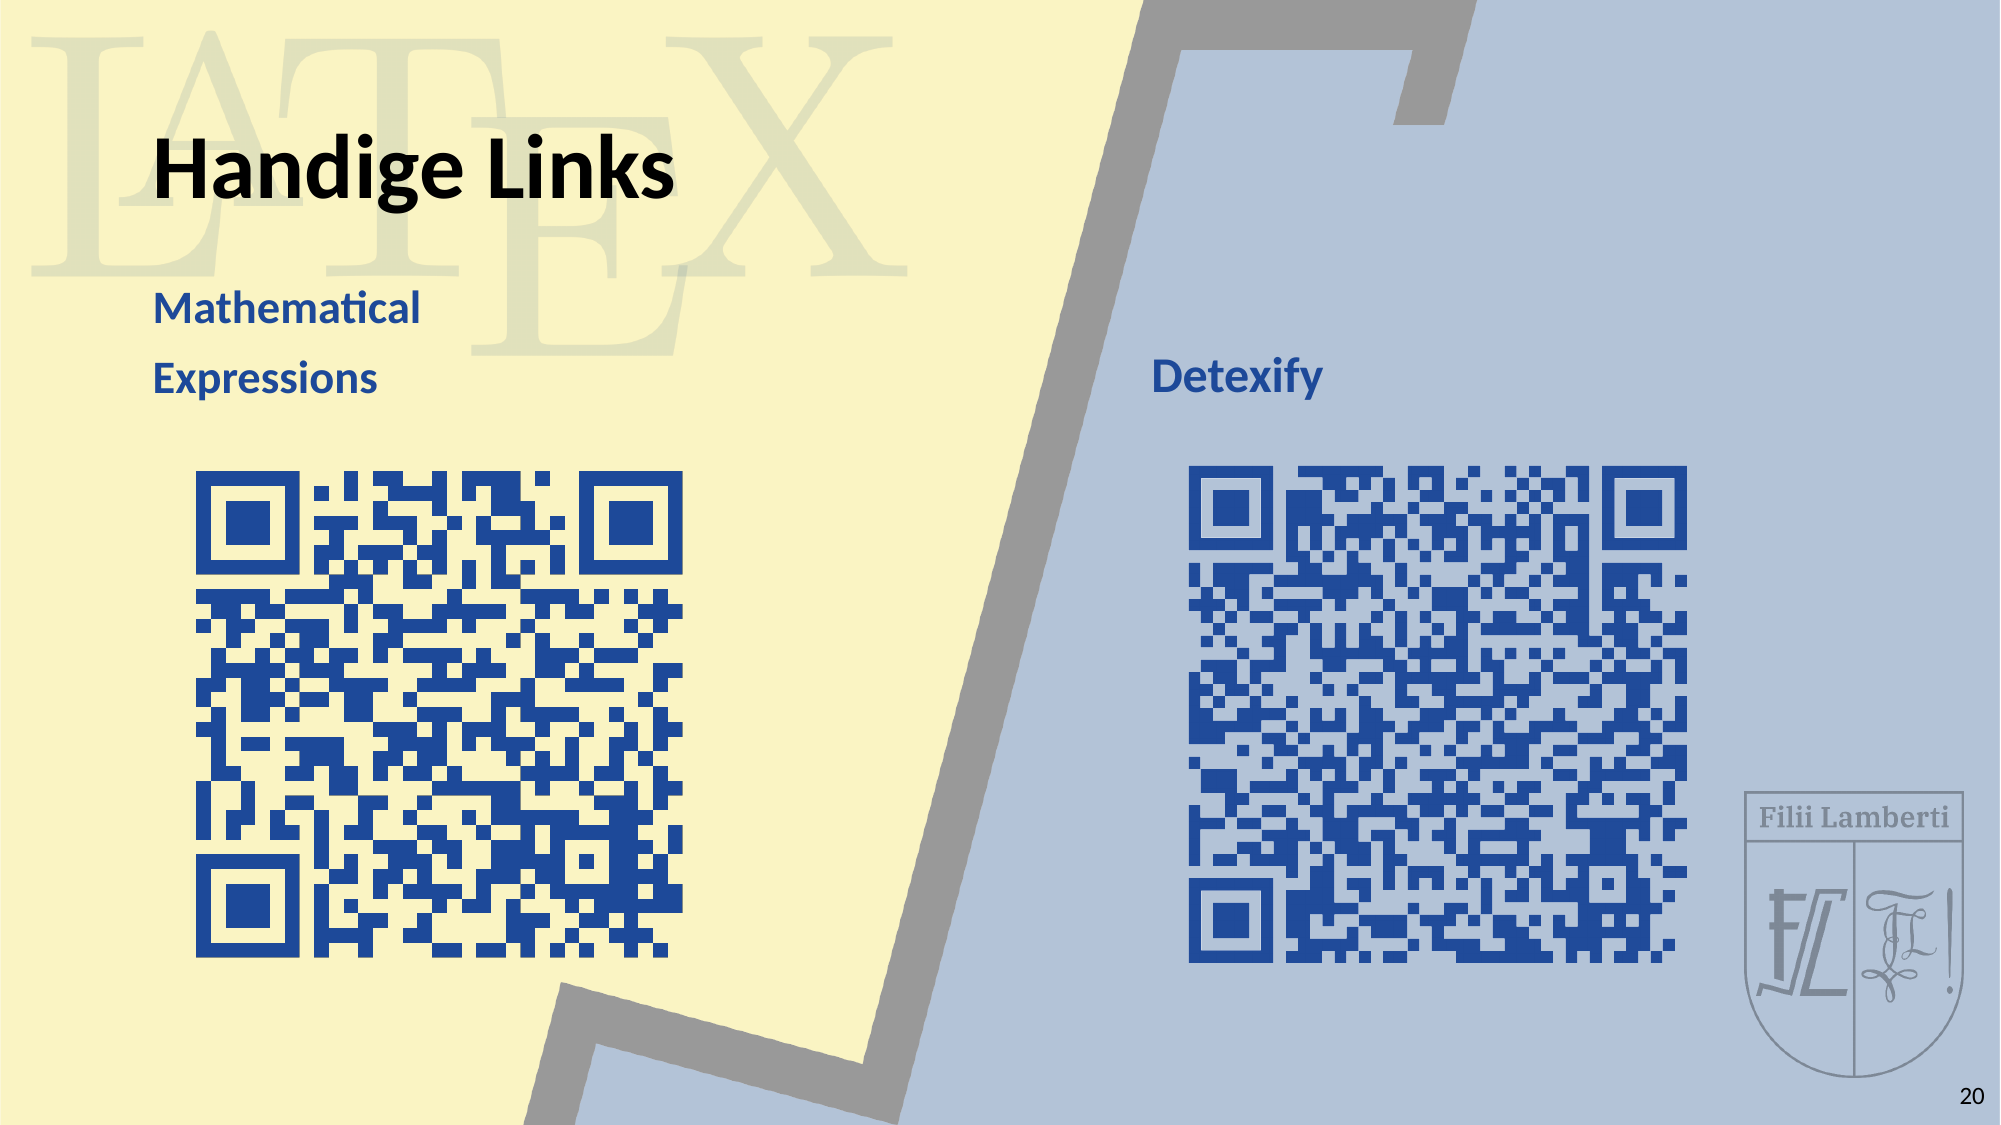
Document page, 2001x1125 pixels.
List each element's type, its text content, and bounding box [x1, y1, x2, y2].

title Handige Links [137, 59, 1863, 278]
picture [0, 0, 2000, 1125]
slide_number 20 [1550, 1065, 2000, 1125]
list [137, 412, 741, 1016]
list Mathematical Expressions [137, 275, 984, 411]
list Detexify [1136, 275, 1863, 411]
